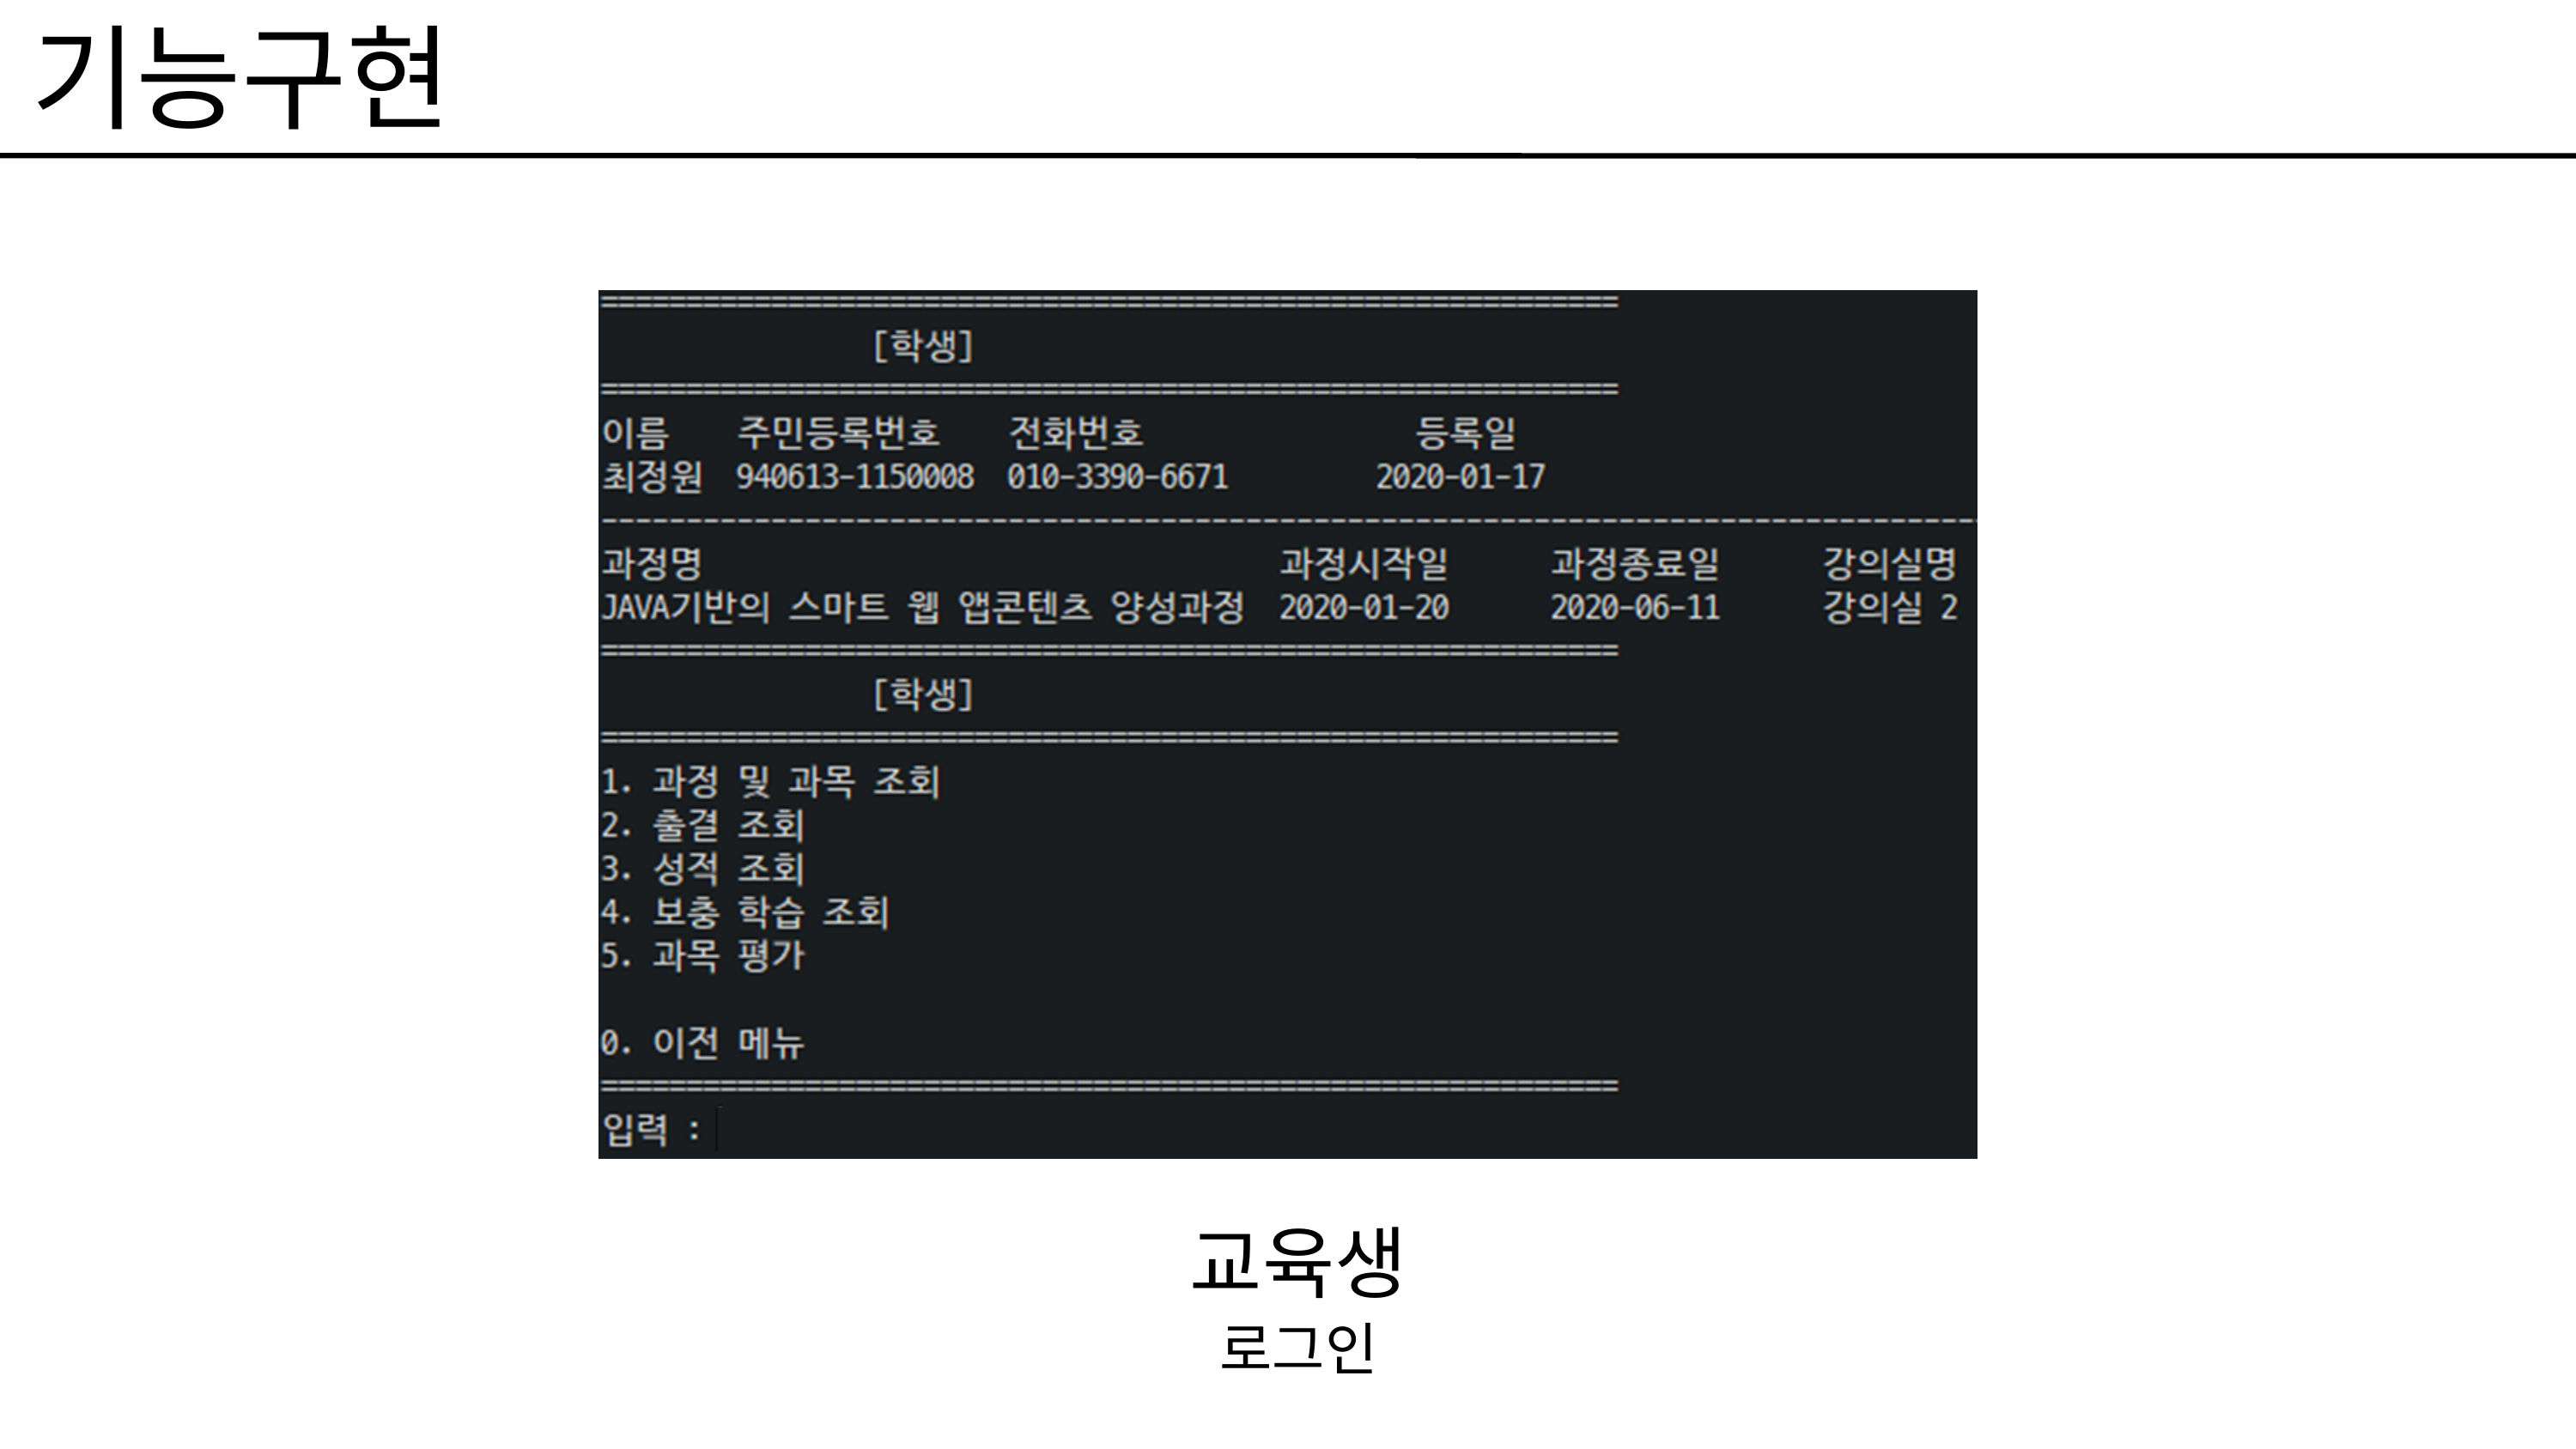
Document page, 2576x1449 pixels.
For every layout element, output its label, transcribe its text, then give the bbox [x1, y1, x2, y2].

picture [598, 290, 1978, 1159]
text_box 로그인 [858, 1306, 1740, 1401]
text_box 기능구현 [0, 0, 483, 150]
text_box 교육생 [975, 1207, 1622, 1286]
